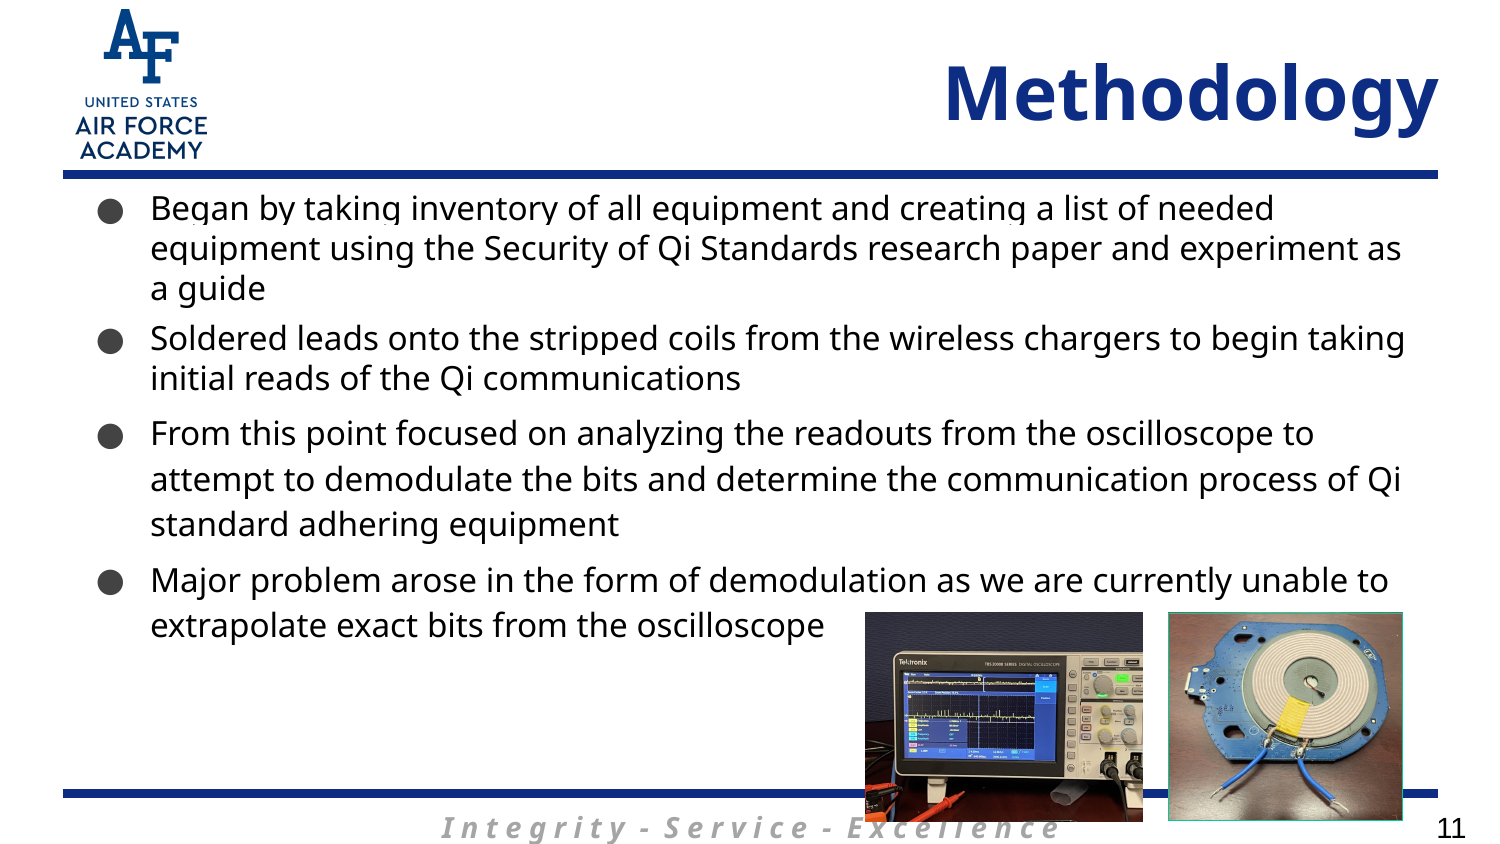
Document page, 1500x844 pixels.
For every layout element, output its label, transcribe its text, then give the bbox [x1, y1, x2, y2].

subtitle Began by taking inventory of all equipment and creating a list of needed equipment using the Security of Qi Standards research paper and experiment as a guide Soldered leads onto the stripped coils from the wireless chargers to begin taking initial reads of the Qi communications From this point focused on analyzing the readouts from the oscilloscope to attempt to demodulate the bits and determine the communication process of Qi standard adhering equipment Major problem arose in the form of demodulation as we are currently unable to extrapolate exact bits from the oscilloscope [60, 180, 1440, 788]
title Methodology [300, 22, 1455, 158]
picture [1168, 612, 1403, 821]
picture [864, 612, 1143, 822]
picture [75, 9, 207, 159]
slide_number 11 [1402, 802, 1500, 844]
